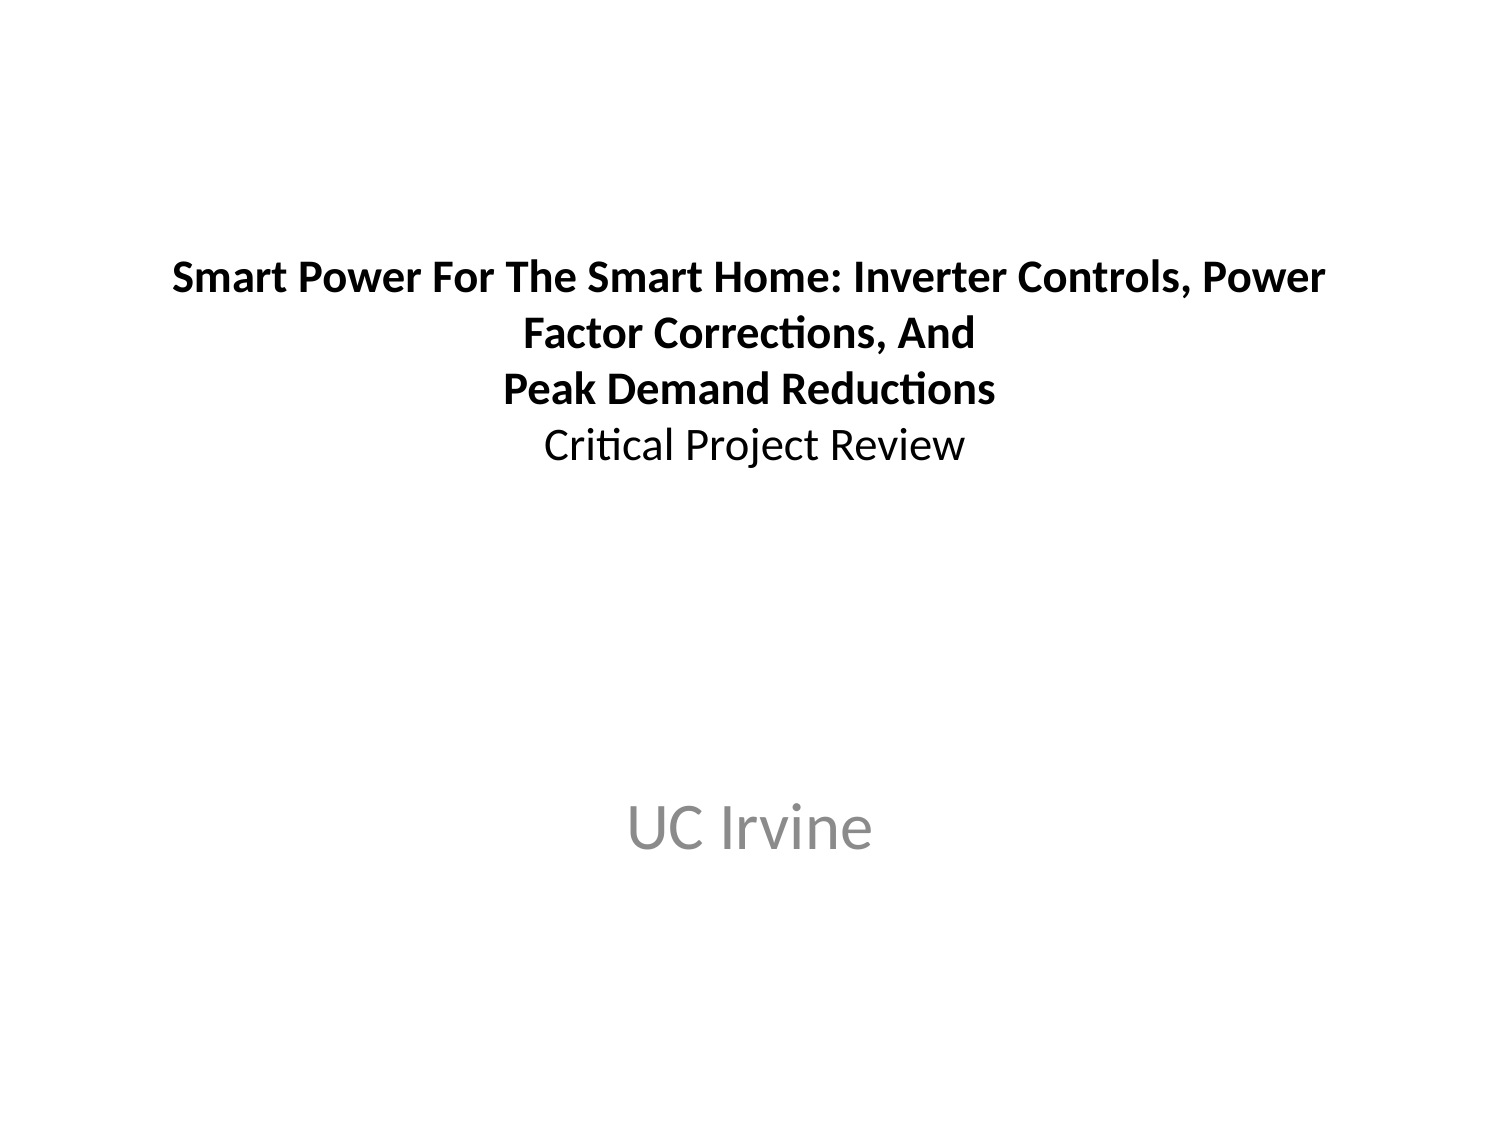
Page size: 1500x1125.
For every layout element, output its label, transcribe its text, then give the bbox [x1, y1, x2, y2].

title Smart Power For The Smart Home: Inverter Controls, Power Factor Corrections, And Peak Demand Reductions Critical Project Review [112, 237, 1388, 479]
subtitle UC Irvine [225, 774, 1275, 1063]
